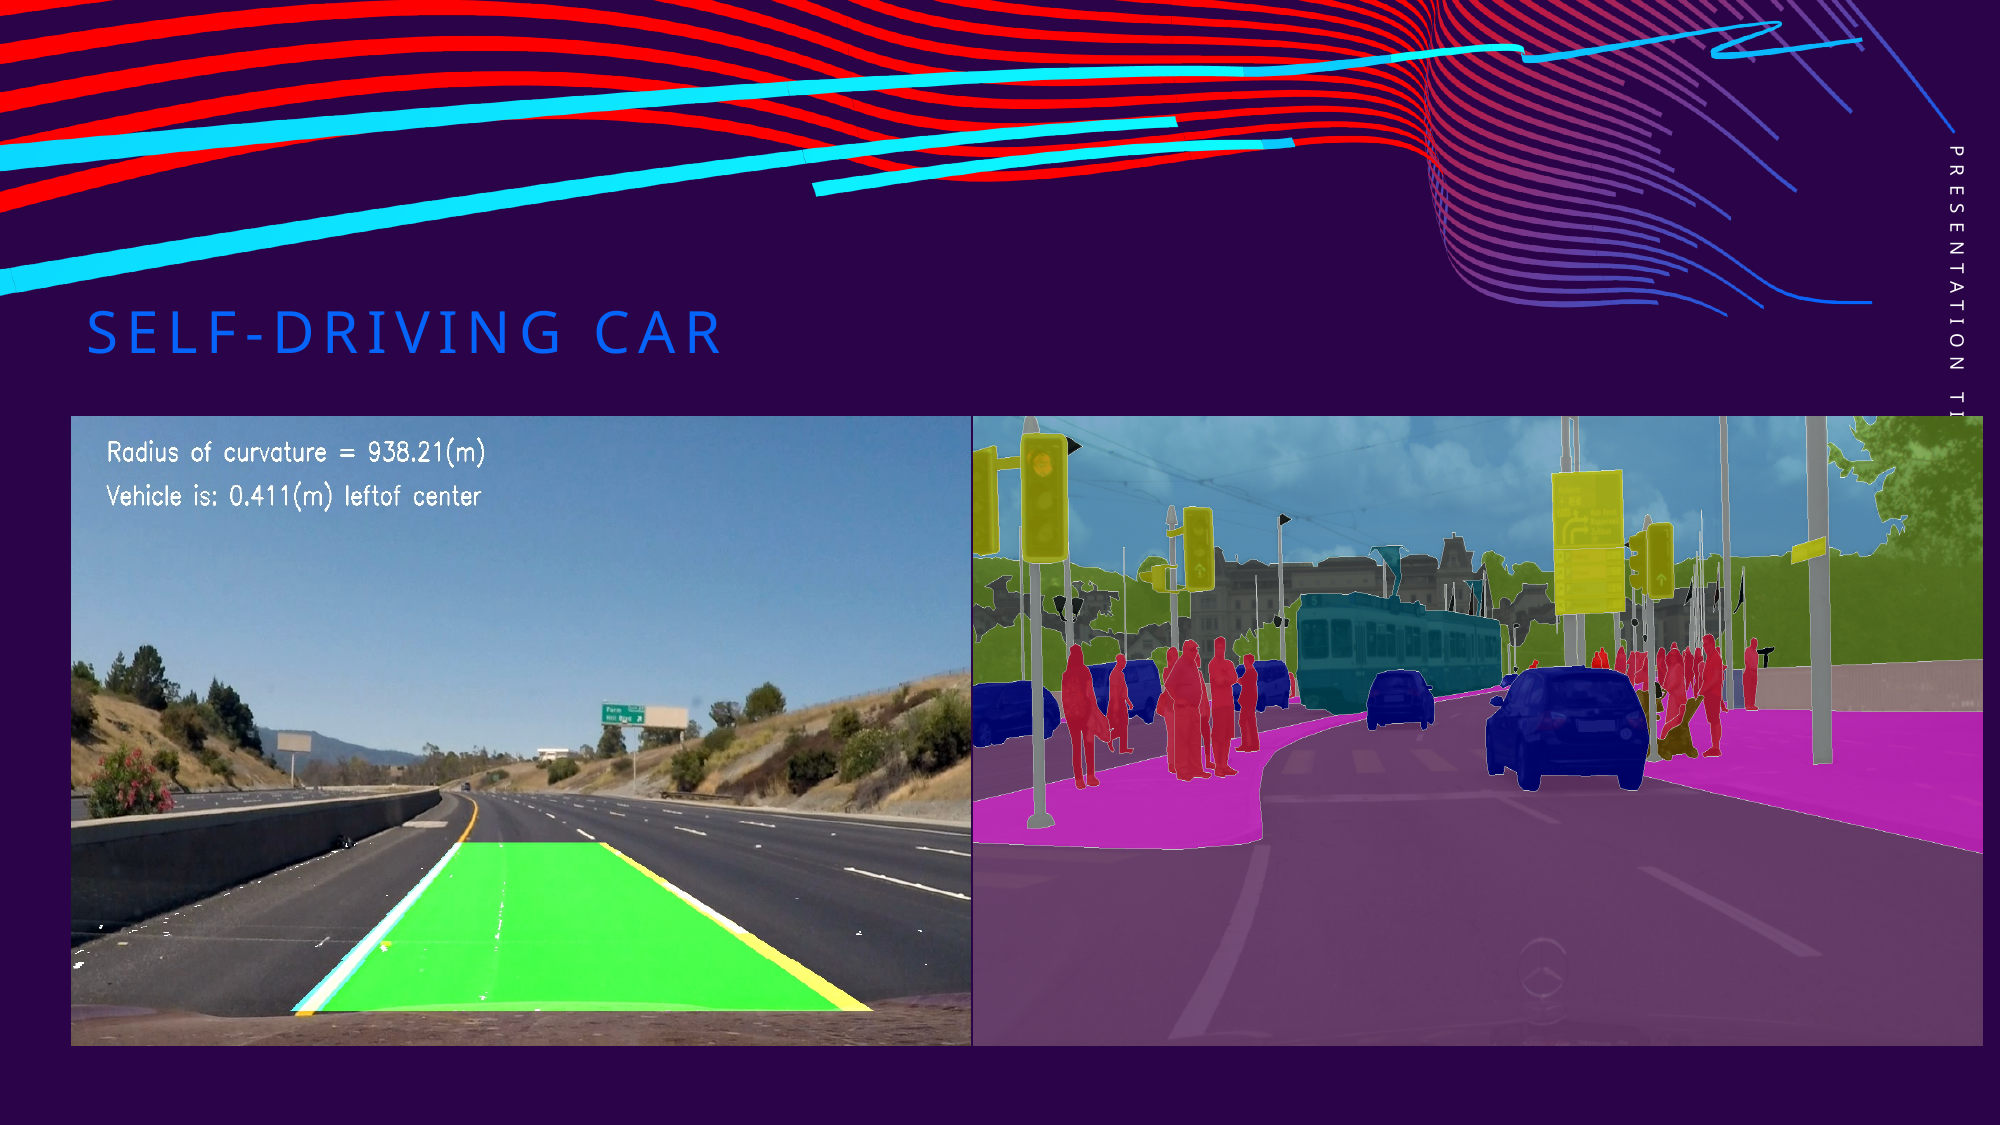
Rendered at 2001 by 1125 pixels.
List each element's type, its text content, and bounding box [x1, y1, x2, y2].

picture [0, 0, 2000, 1125]
title Self-driving CAR [71, 295, 822, 391]
footer PRESENTATION TITLE [1926, 33, 1987, 489]
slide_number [1925, 645, 1986, 1080]
